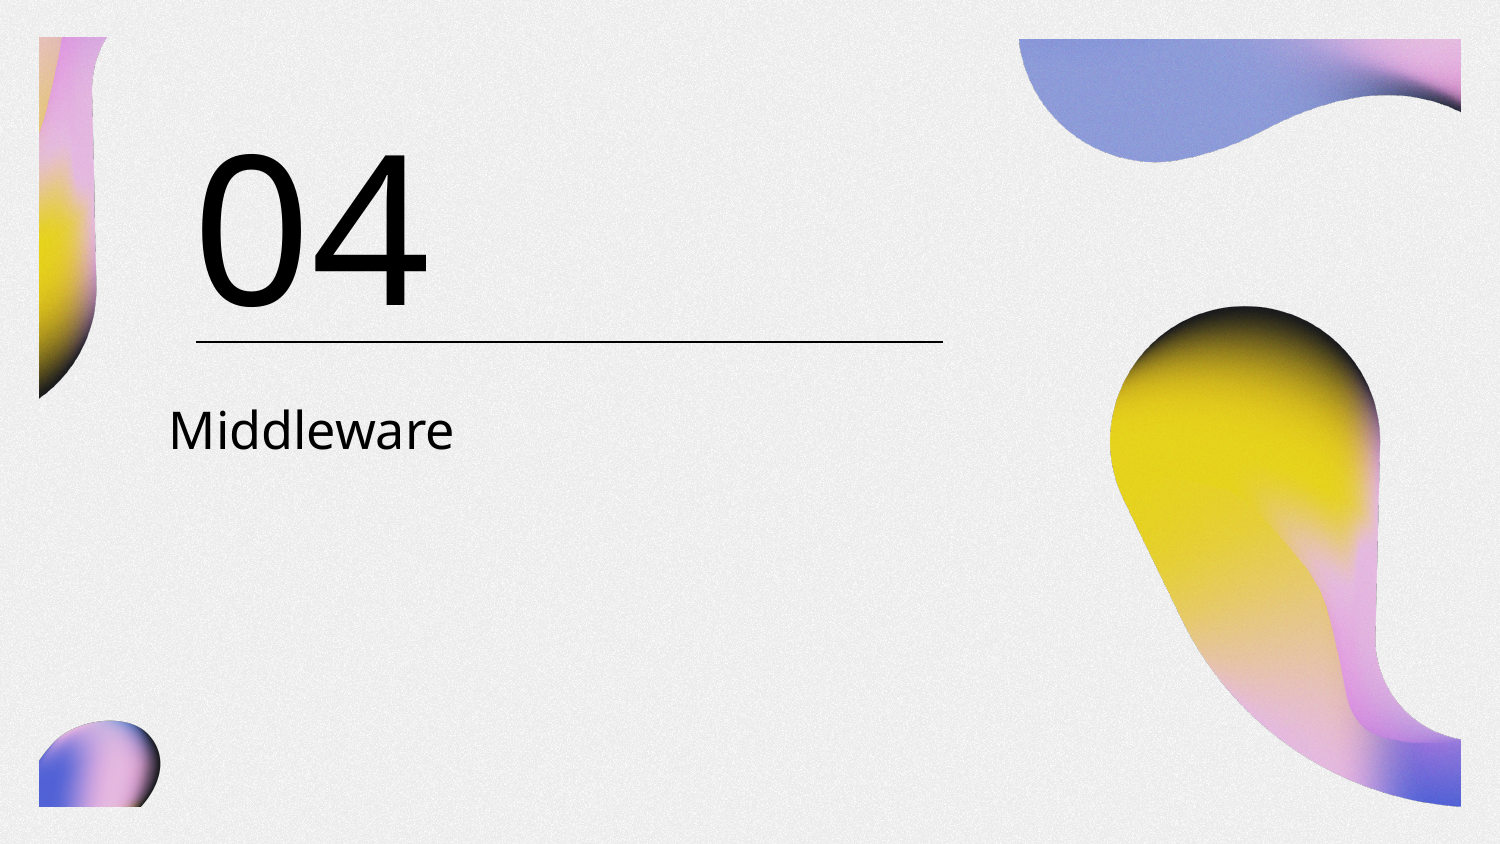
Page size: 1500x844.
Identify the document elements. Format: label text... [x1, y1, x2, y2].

picture [39, 703, 178, 807]
picture [972, 39, 1461, 186]
title Middleware [153, 359, 986, 498]
title 04 [177, 127, 591, 317]
picture [39, 37, 147, 471]
picture [1086, 258, 1462, 807]
